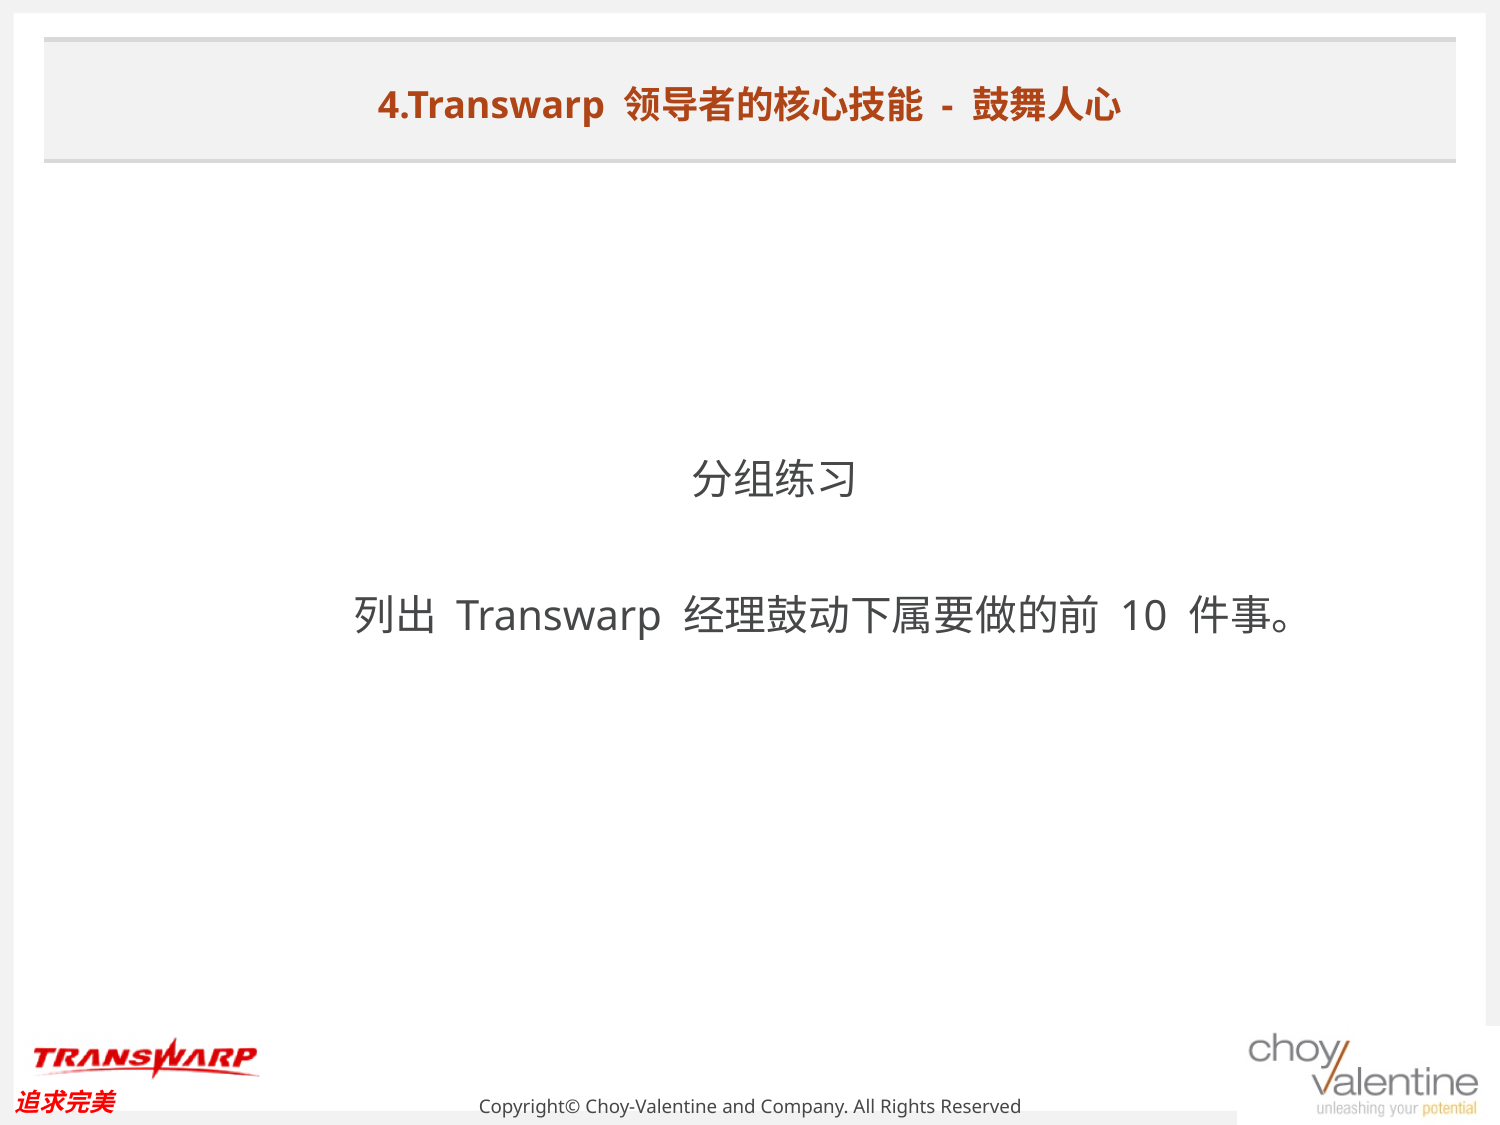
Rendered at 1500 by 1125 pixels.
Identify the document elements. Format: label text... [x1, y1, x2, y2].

text_box 分组练习 列出 Transwarp 经理鼓动下属要做的前 10 件事。 [206, 385, 1344, 698]
picture [0, 0, 1500, 1125]
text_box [0, 1033, 331, 1125]
title 4.Transwarp 领导者的核心技能 - 鼓舞人心 [49, 44, 1451, 163]
